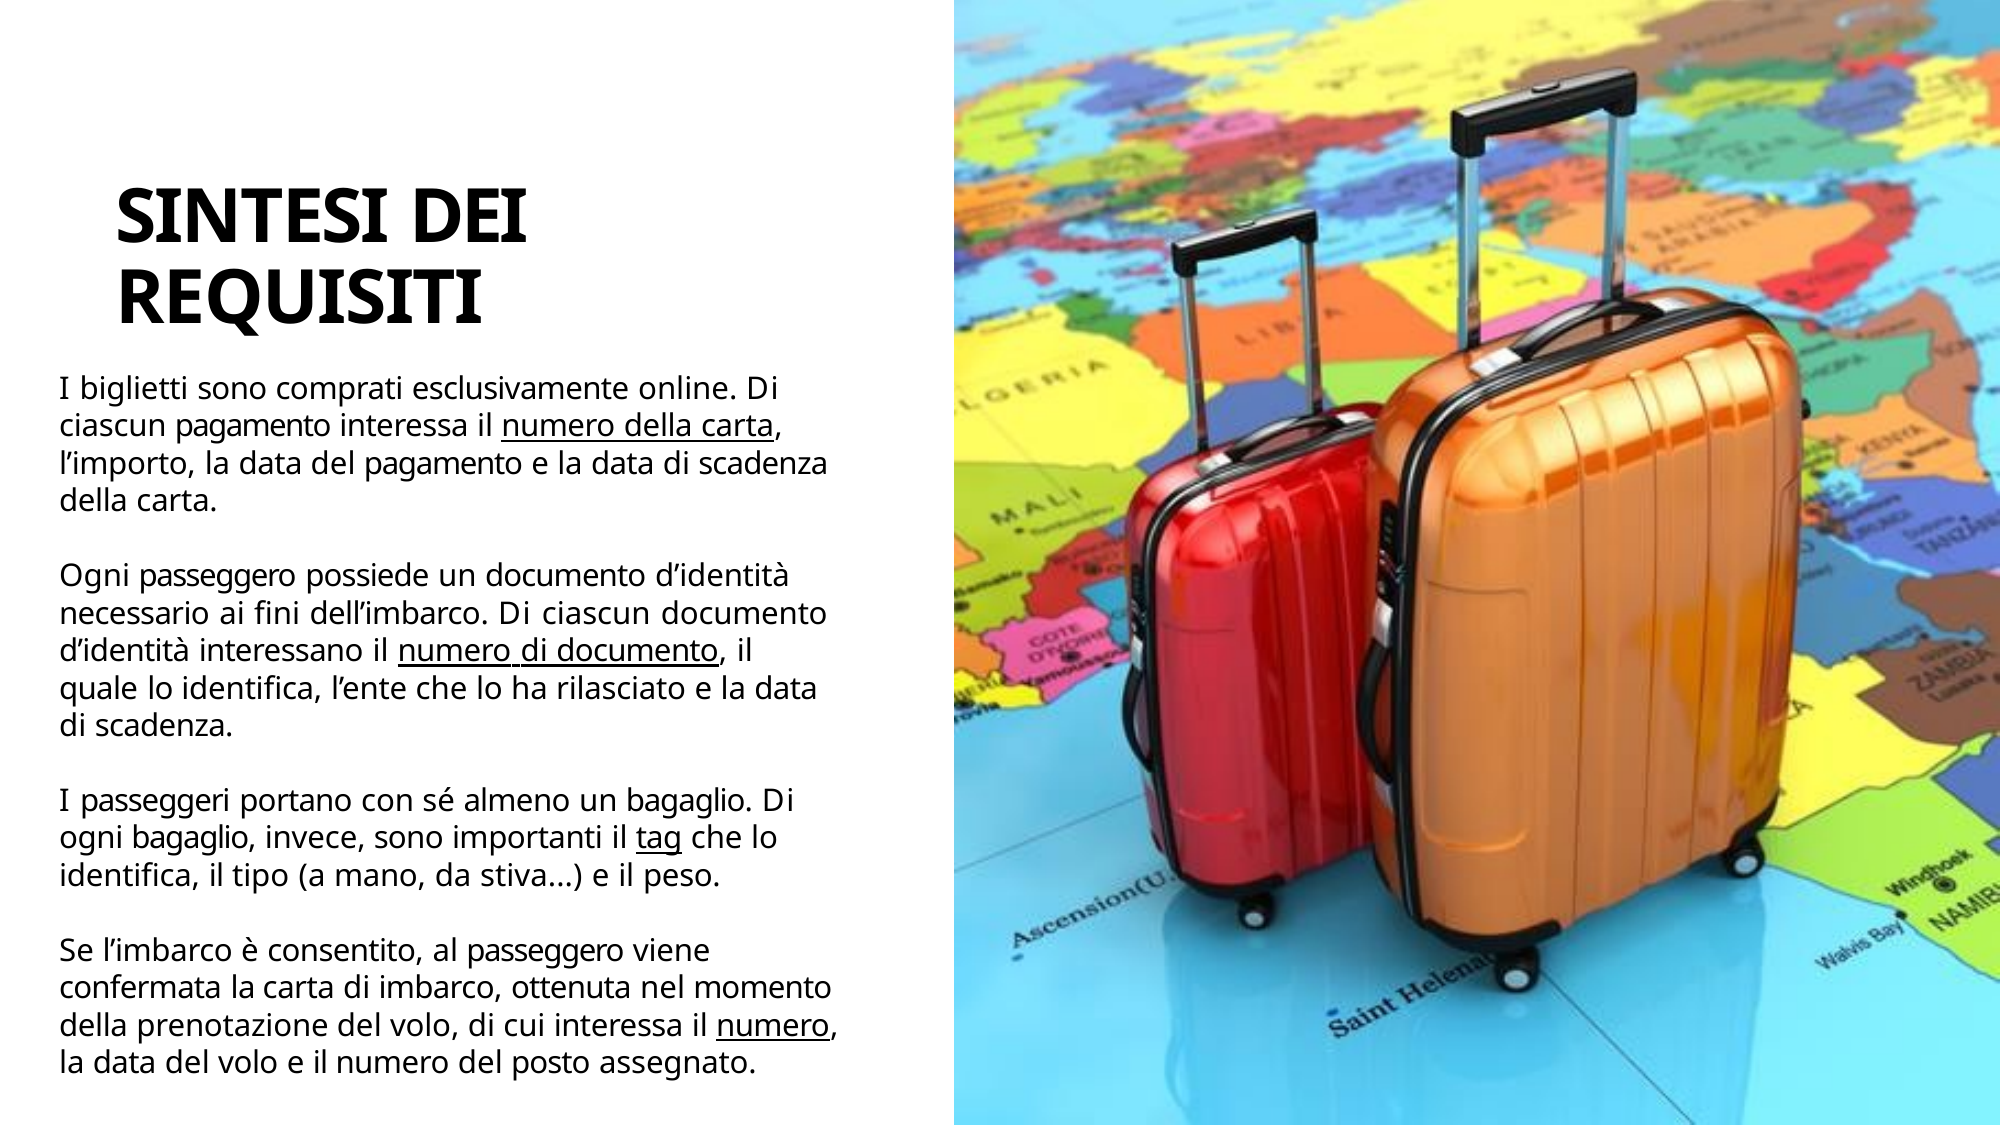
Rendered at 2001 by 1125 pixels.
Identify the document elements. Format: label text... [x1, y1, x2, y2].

picture [954, 0, 2000, 1125]
title SINTESI DEI REQUISITI [113, 164, 568, 365]
text_box I biglietti sono comprati esclusivamente online. Di ciascun pagamento interessa il numero della carta, l’importo, la data del pagamento e la data di scadenza della carta. Ogni passeggero possiede un documento d’identità necessario ai fini dell’imbarco. Di ciascun documento d’identità interessano il numero di documento, il quale lo identifica, l’ente che lo ha rilasciato e la data di scadenza. I passeggeri portano con sé almeno un bagaglio. Di ogni bagaglio, invece, sono importanti il tag che lo identifica, il tipo (a mano, da stiva...) e il peso. Se l’imbarco è consentito, al passeggero viene confermata la carta di imbarco, ottenuta nel momento della prenotazione del volo, di cui interessa il numero, la data del volo e il numero del posto assegnato. [57, 366, 864, 1080]
